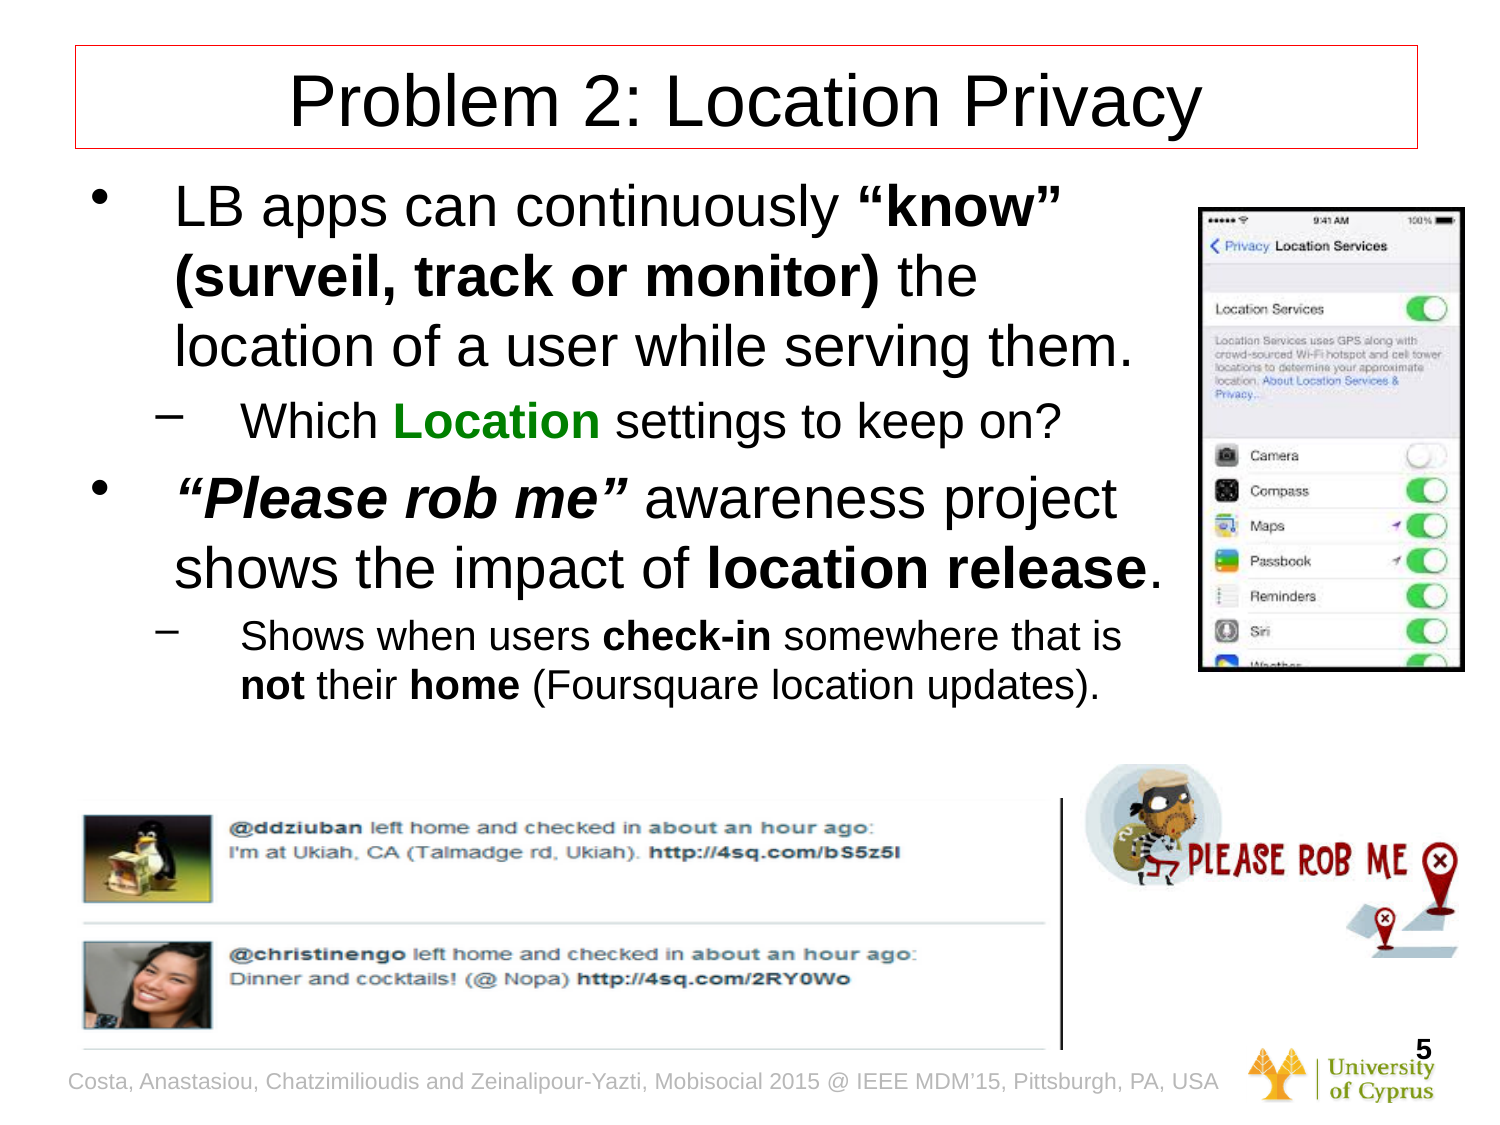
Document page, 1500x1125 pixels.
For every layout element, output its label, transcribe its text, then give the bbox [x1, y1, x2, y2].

list LB apps can continuously “know” (surveil, track or monitor) the location of a user while serving them. Which Location settings to keep on? “Please rob me” awareness project shows the impact of location release. Shows when users check-in somewhere that is not their home (Foursquare location updates). [75, 160, 1211, 1047]
picture [1080, 764, 1460, 958]
picture [76, 798, 1063, 1050]
picture [1198, 207, 1465, 673]
title Problem 2: Location Privacy [75, 45, 1418, 149]
picture [1246, 1046, 1436, 1103]
